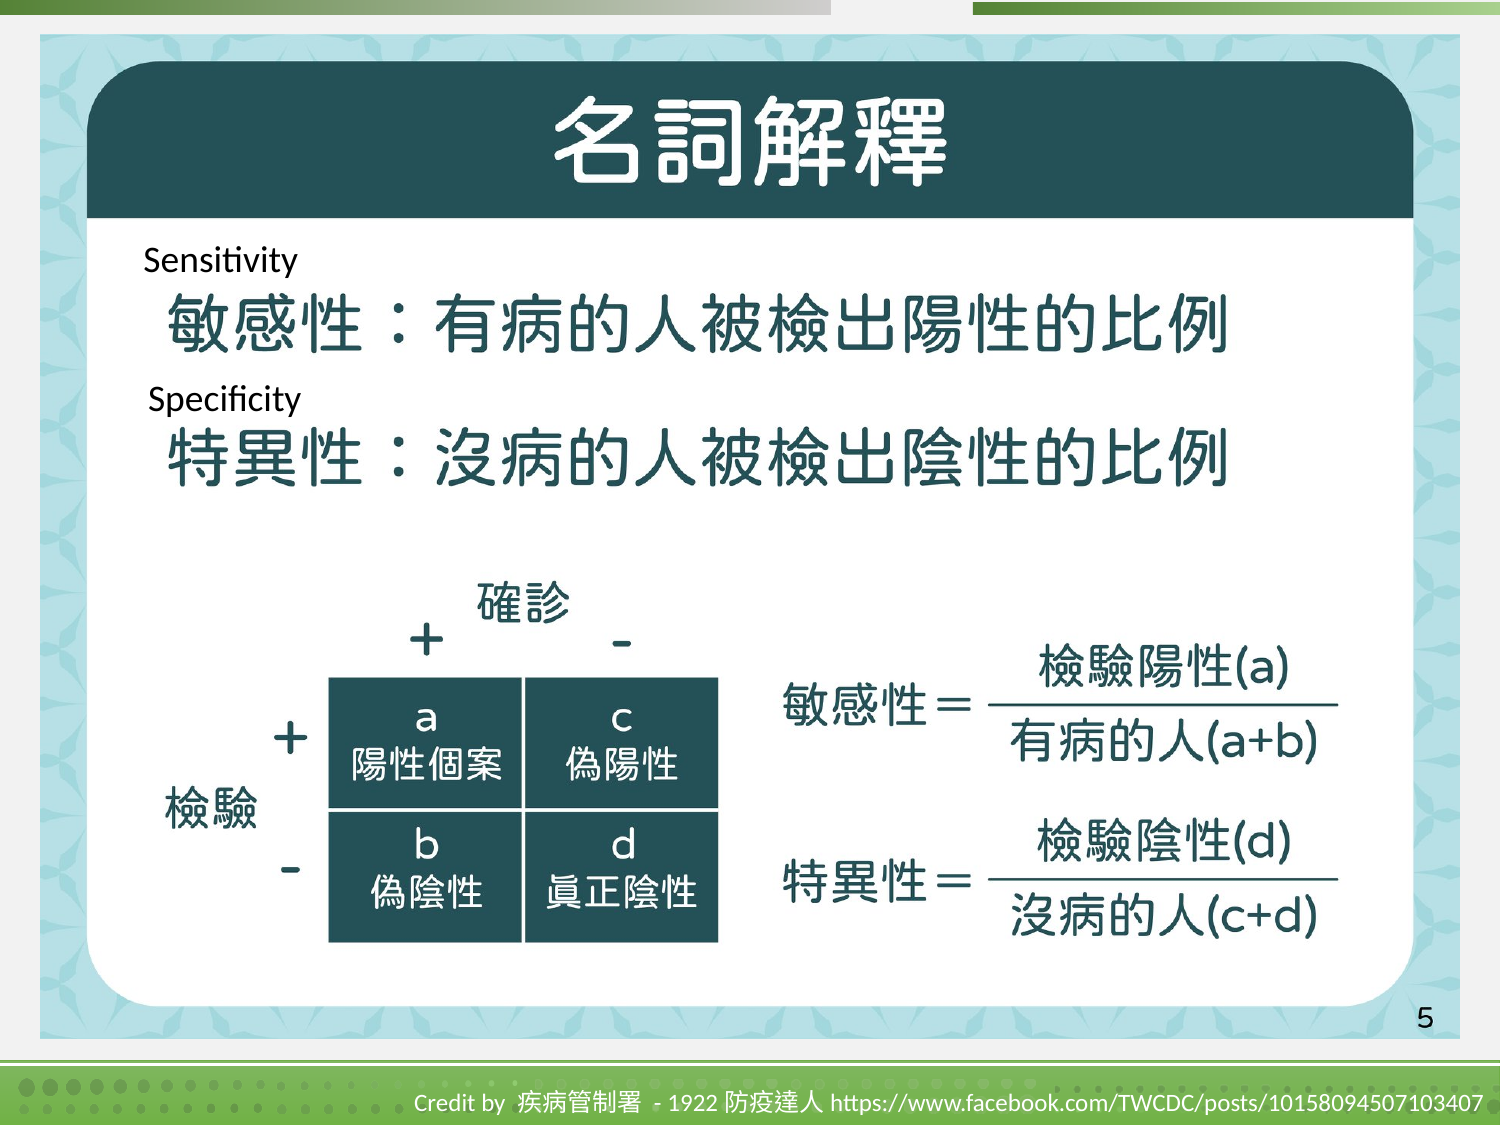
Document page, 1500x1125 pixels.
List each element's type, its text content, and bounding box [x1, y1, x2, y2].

picture [40, 34, 1460, 1039]
text_box Credit by 疾病管制署 - 1922防疫達人https://www.facebook.com/TWCDC/posts/10158094507103407 [286, 1079, 1500, 1125]
